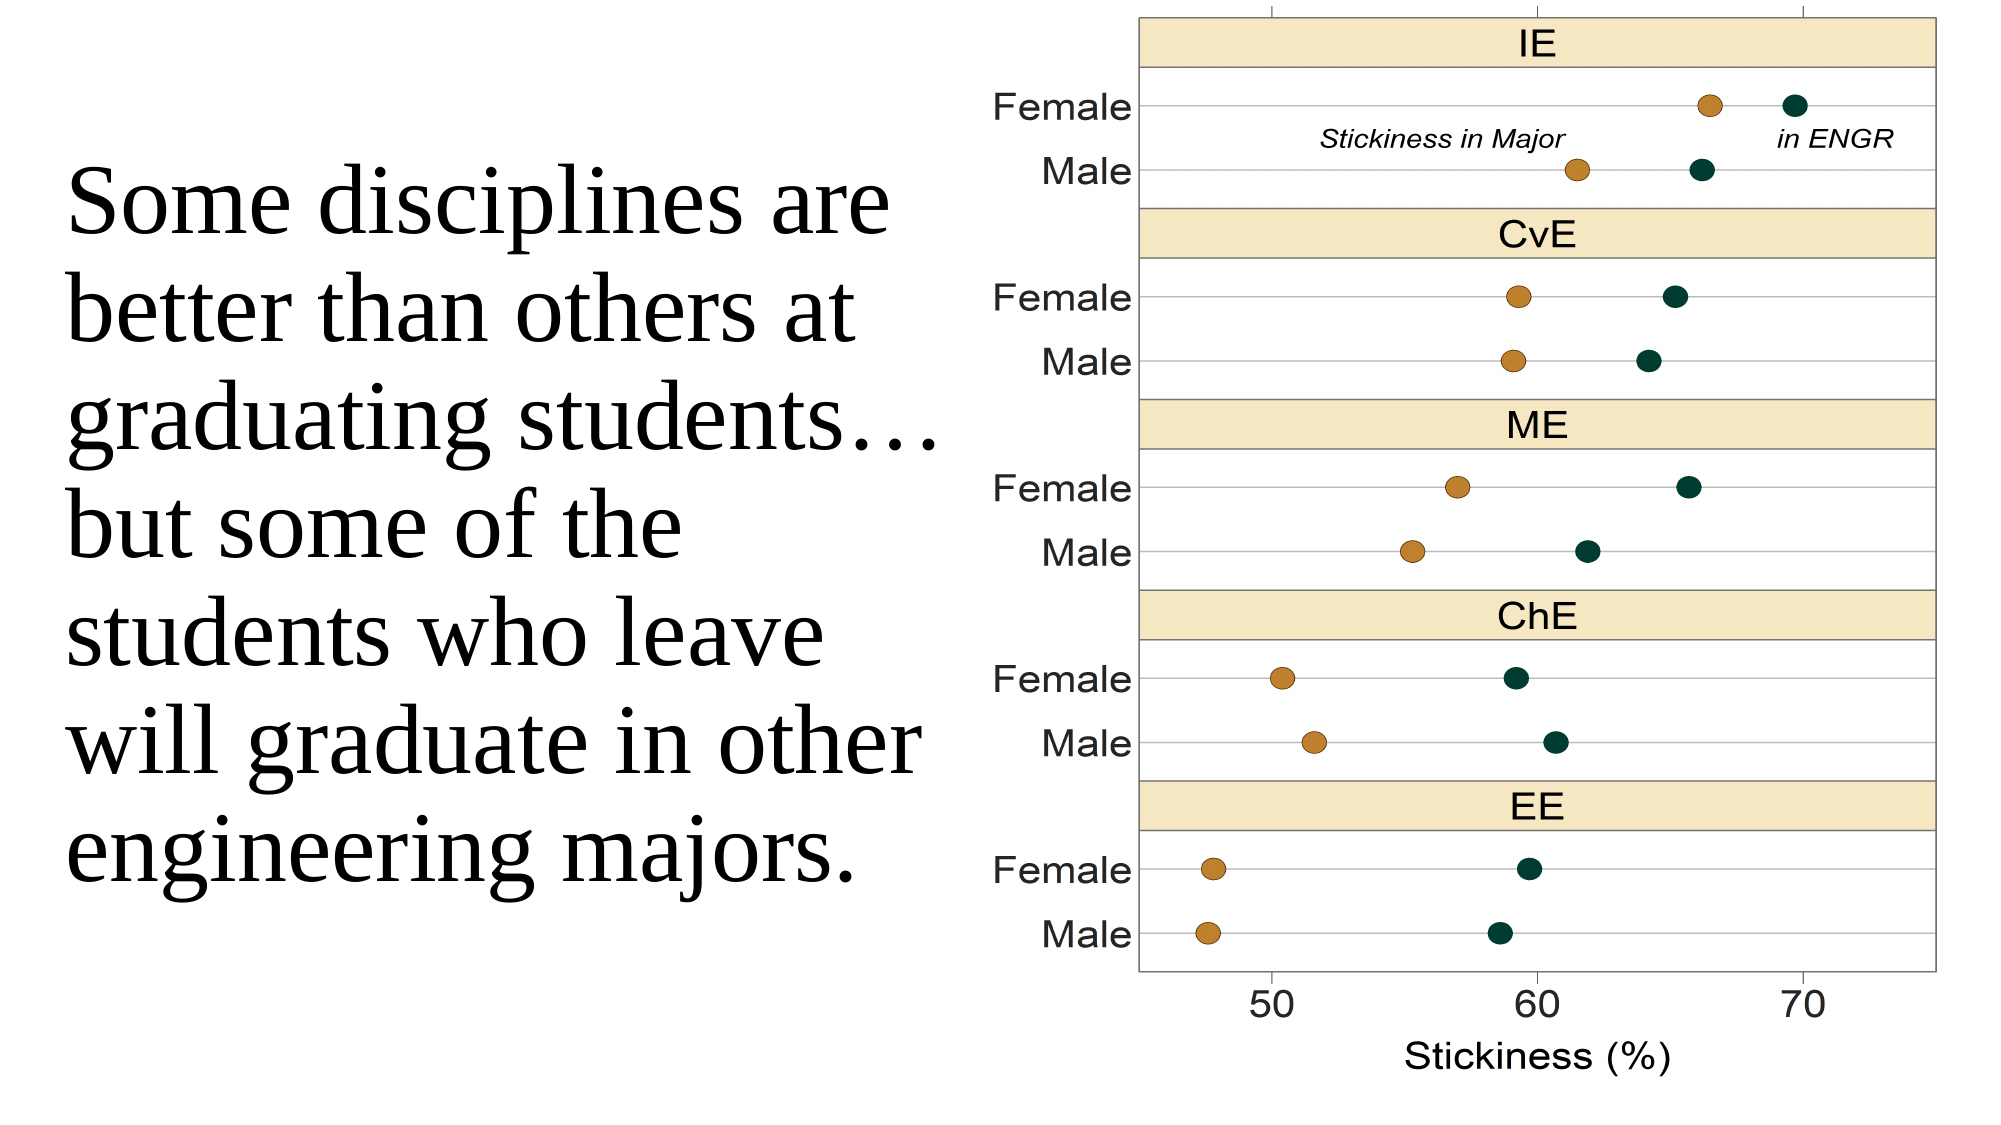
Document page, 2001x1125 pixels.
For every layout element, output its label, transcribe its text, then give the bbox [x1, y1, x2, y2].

title Some disciplines are better than others at graduating students… but some of the students who leave will graduate in other engineering majors. [50, 63, 943, 987]
picture [943, 0, 1957, 1125]
